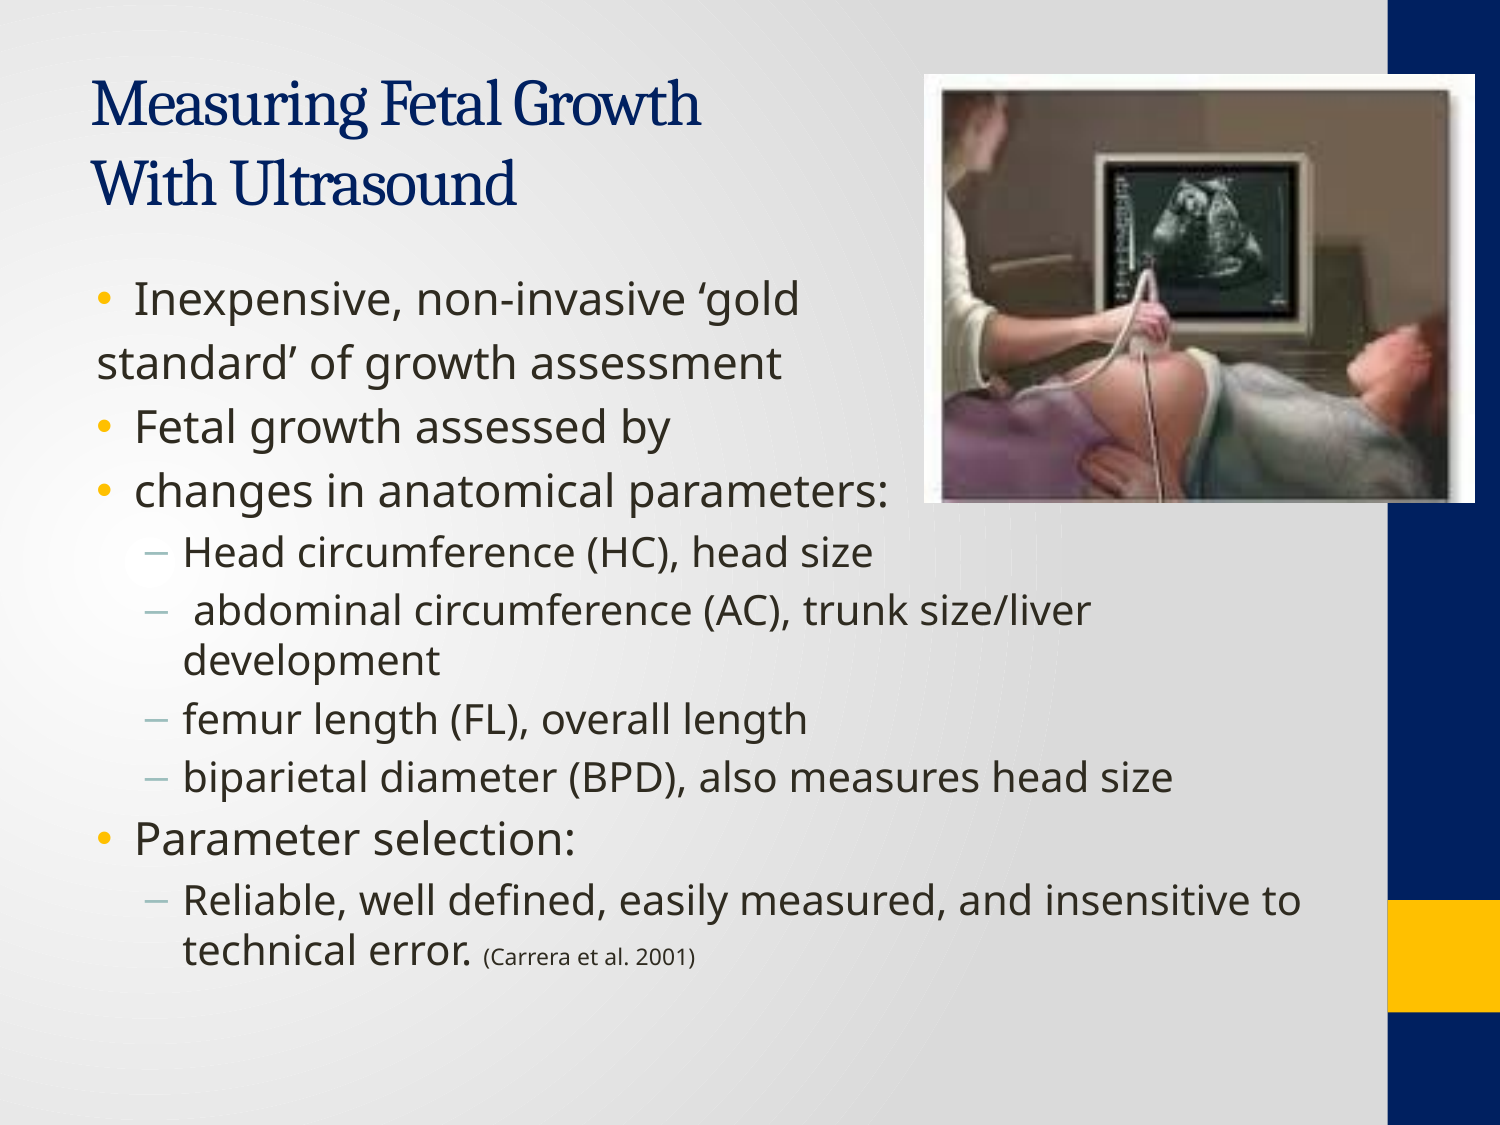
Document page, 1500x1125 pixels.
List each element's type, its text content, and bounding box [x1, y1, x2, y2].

title Measuring Fetal Growth With Ultrasound [75, 45, 1325, 233]
picture [924, 74, 1476, 503]
list Inexpensive, non-invasive ‘gold standard’ of growth assessment Fetal growth assessed by changes in anatomical parameters: Head circumference (HC), head size abdominal circumference (AC), trunk size/liver development femur length (FL), overall length biparietal diameter (BPD), also measures head size Parameter selection: Reliable, well defined, easily measured, and insensitive to technical error. (Carrera et al. 2001) [62, 262, 1325, 1050]
